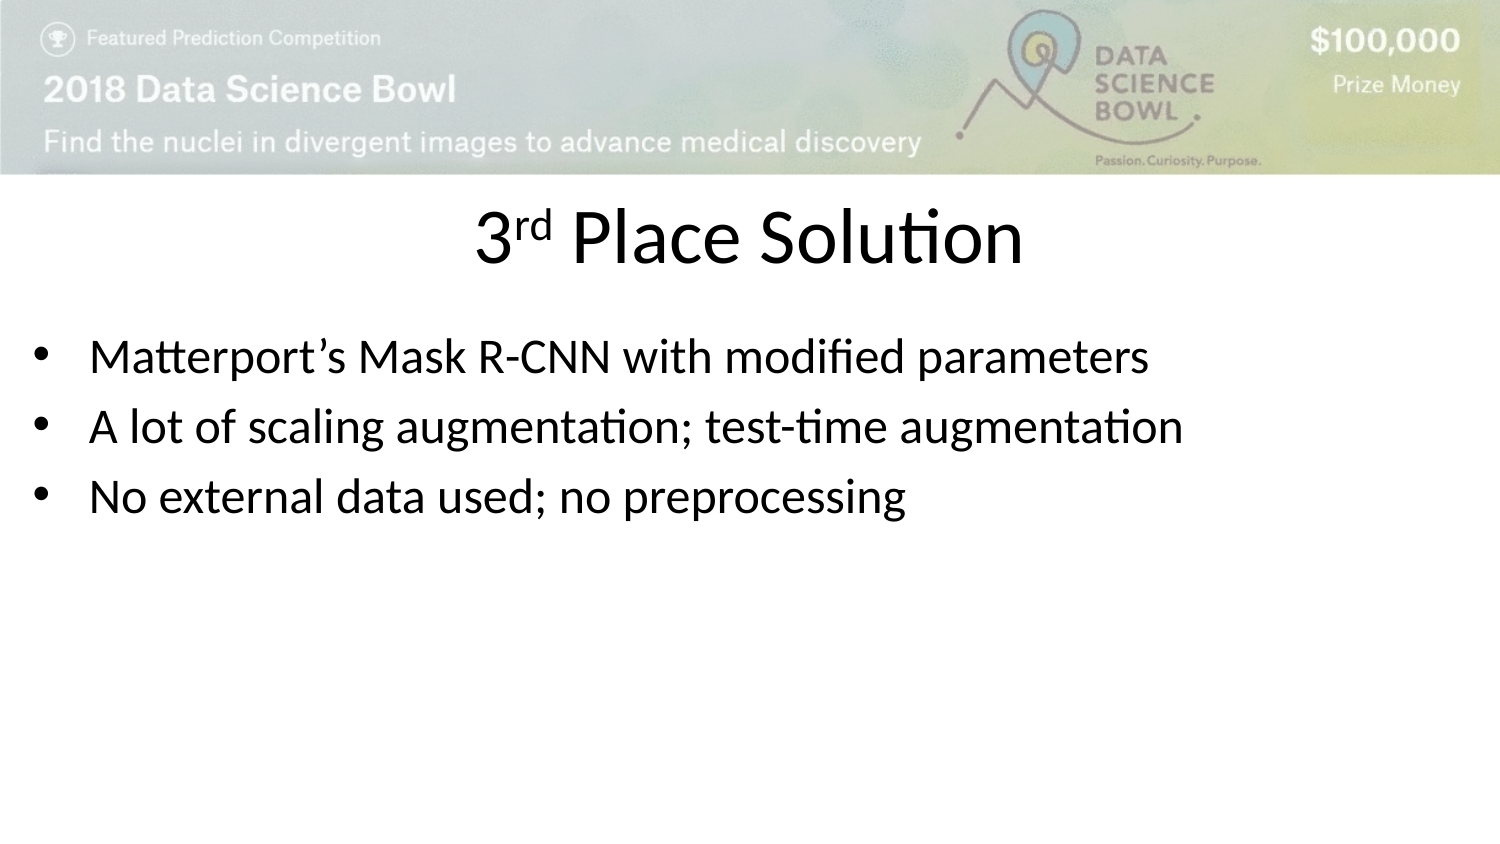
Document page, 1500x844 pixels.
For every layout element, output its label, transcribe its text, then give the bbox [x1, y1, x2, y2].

title 3rd Place Solution [17, 161, 1483, 303]
list Matterport’s Mask R-CNN with modified parameters A lot of scaling augmentation; test-time augmentation No external data used; no preprocessing [17, 315, 1483, 836]
